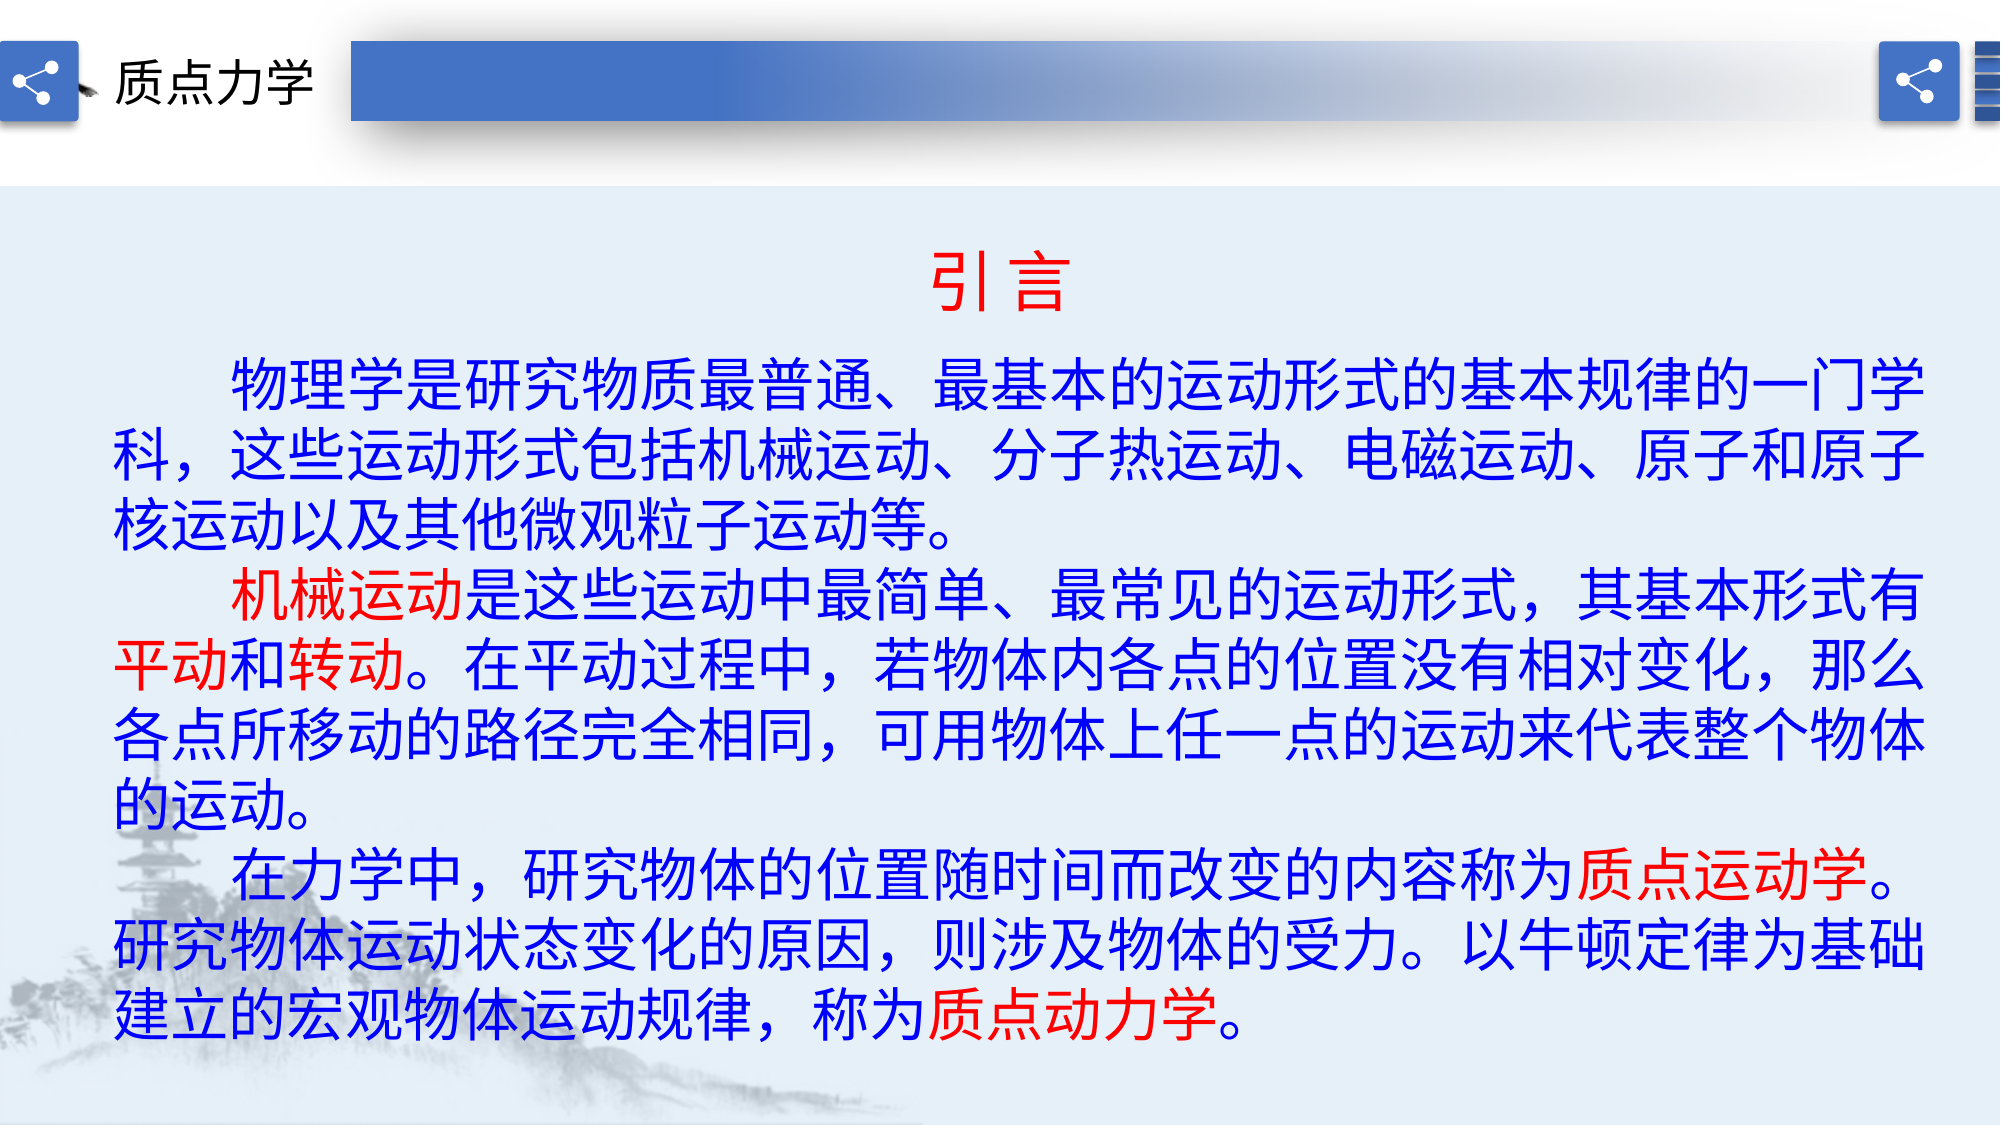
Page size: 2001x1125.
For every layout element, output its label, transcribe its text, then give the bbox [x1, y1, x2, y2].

text_box 物理学是研究物质最普通、最基本的运动形式的基本规律的一门学科，这些运动形式包括机械运动、分子热运动、电磁运动、原子和原子核运动以及其他微观粒子运动等。 机械运动是这些运动中最简单、最常见的运动形式，其基本形式有平动和转动。在平动过程中，若物体内各点的位置没有相对变化，那么各点所移动的路径完全相同，可用物体上任一点的运动来代表整个物体的运动。 在力学中，研究物体的位置随时间而改变的内容称为质点运动学。研究物体运动状态变化的原因，则涉及物体的受力。以牛顿定律为基础建立的宏观物体运动规律，称为质点动力学。 [97, 340, 1943, 1056]
text_box [0, 185, 2000, 1125]
text_box [12, 60, 59, 105]
text_box [351, 40, 2000, 122]
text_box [1522, 41, 2000, 134]
text_box 引言 [275, 231, 1726, 327]
text_box 质点力学 [100, 43, 331, 119]
text_box [0, 39, 80, 123]
picture [0, 3, 99, 97]
